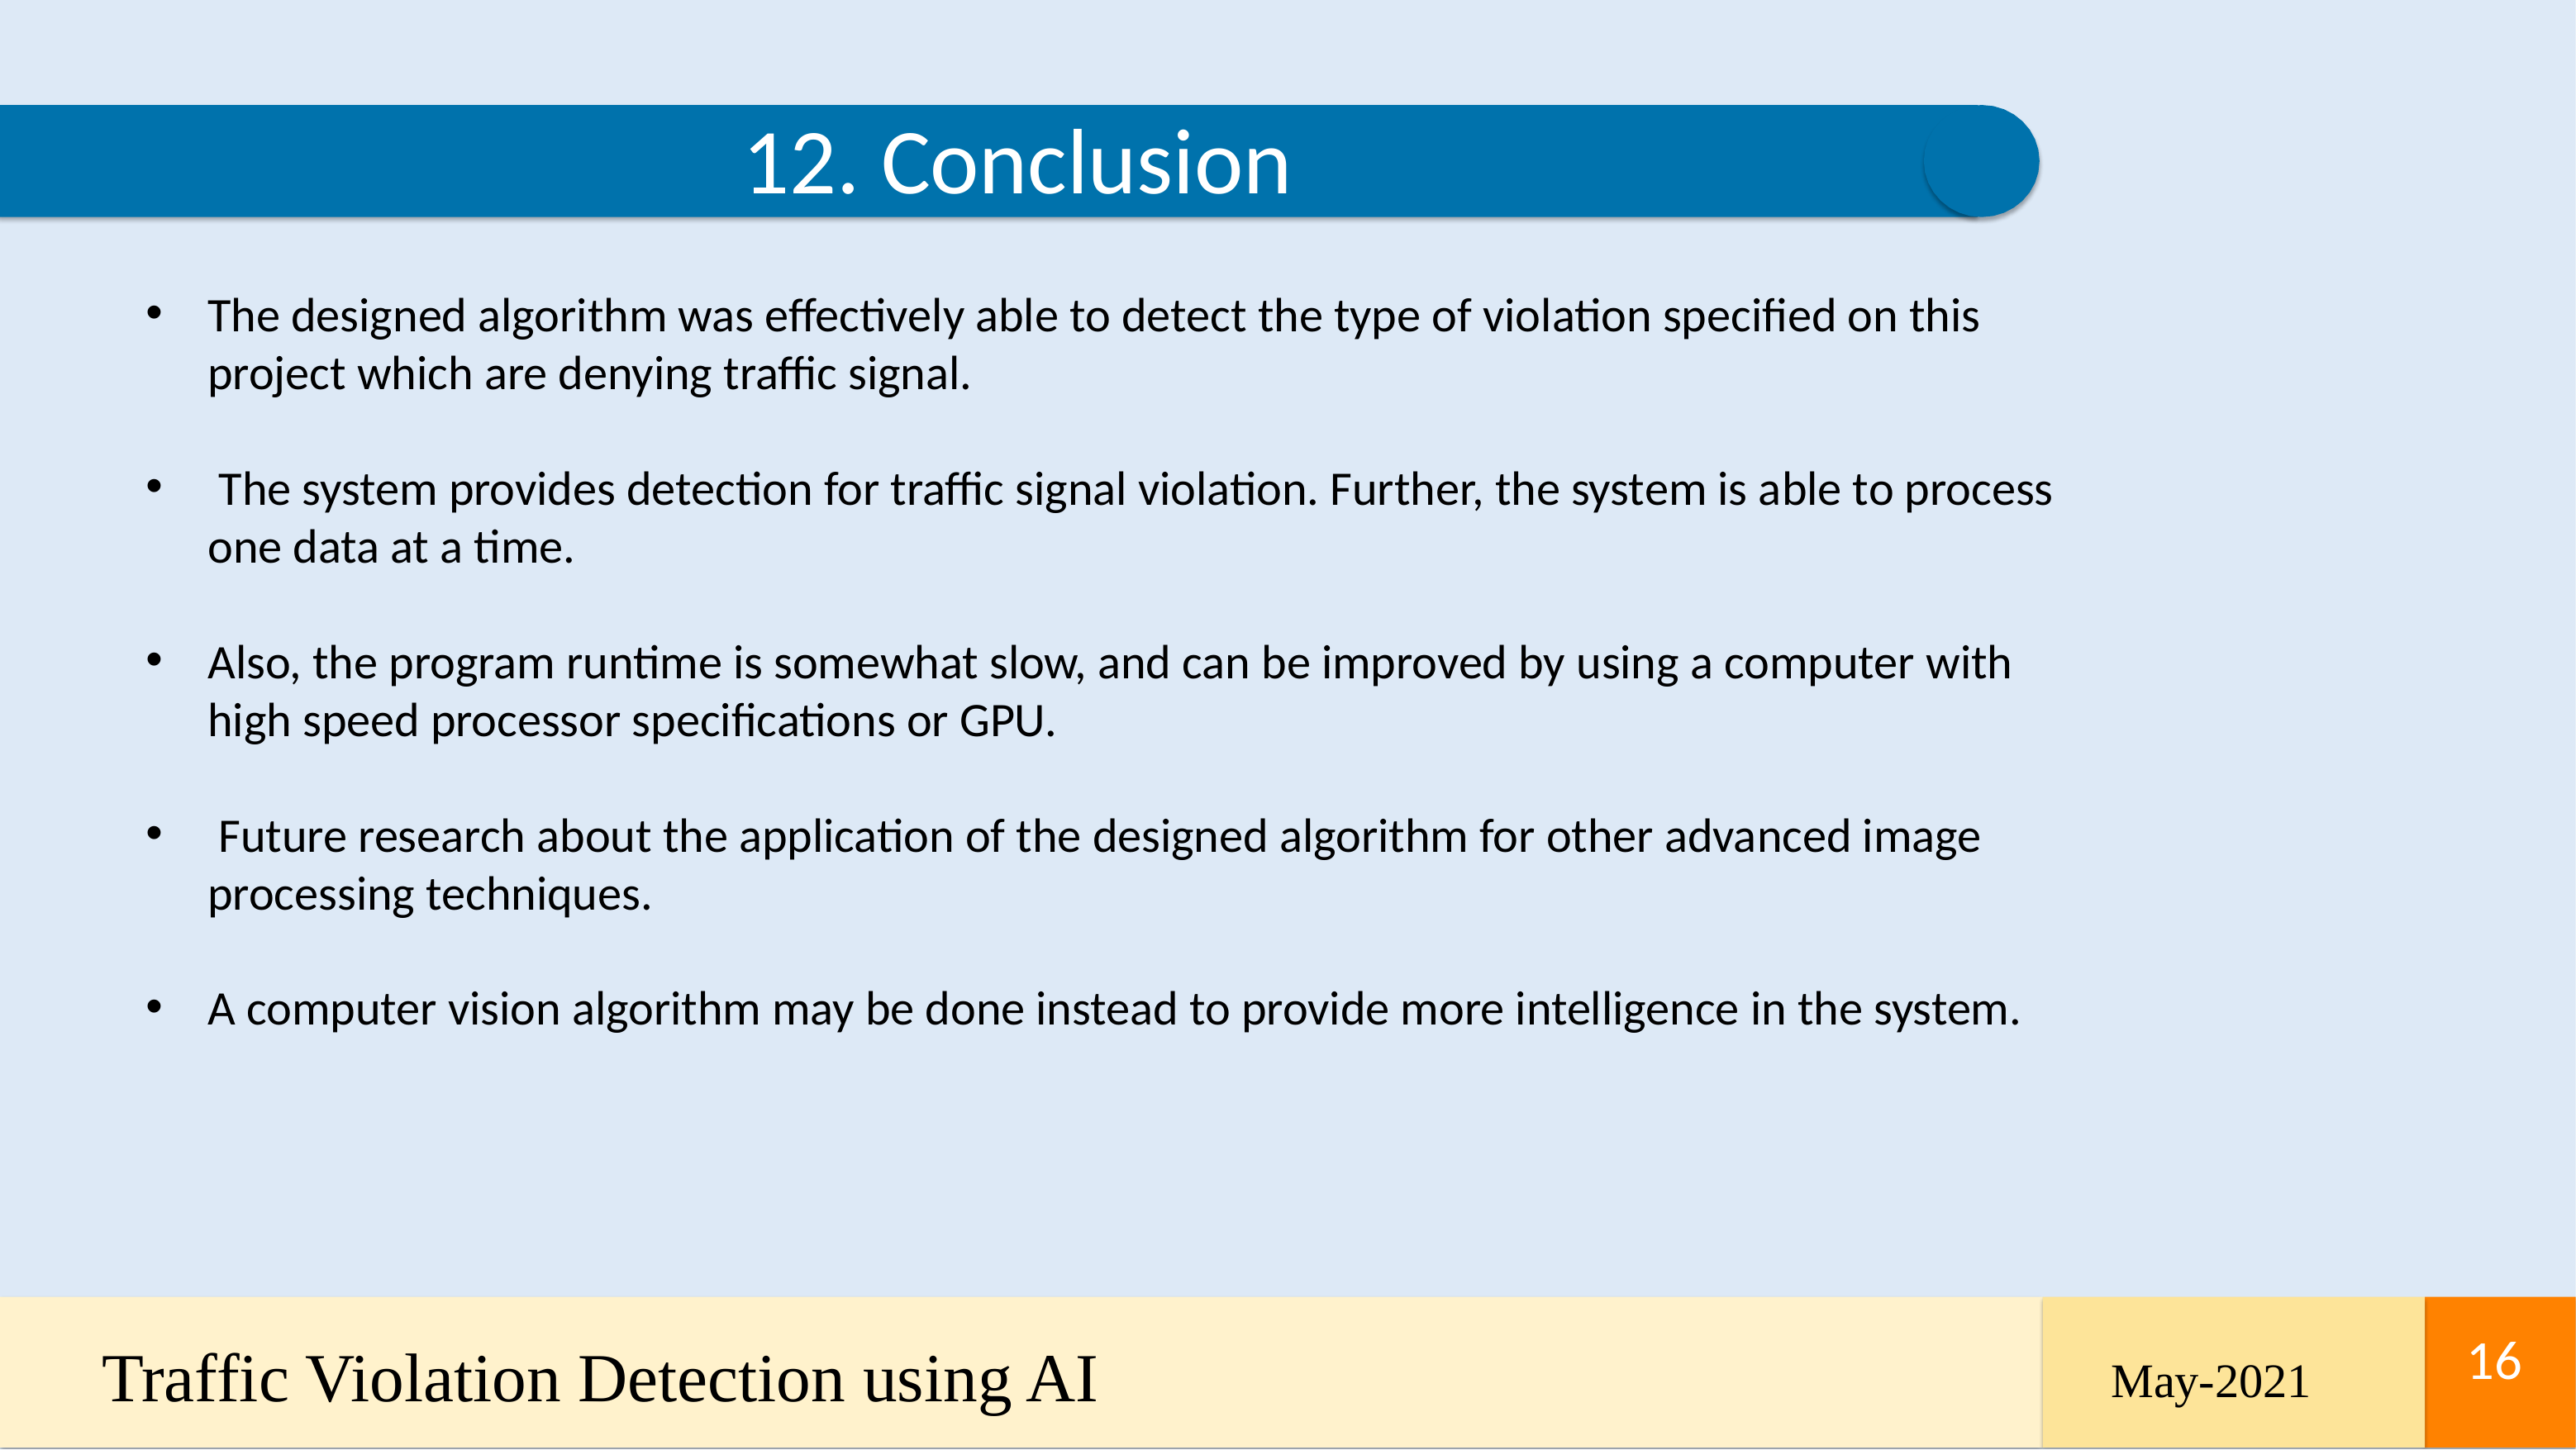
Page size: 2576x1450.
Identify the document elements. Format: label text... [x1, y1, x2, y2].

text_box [1917, 102, 2046, 227]
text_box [0, 102, 1984, 938]
text_box The designed algorithm was effectively able to detect the type of violation specified on this project which are denying traffic signal. The system provides detection for traffic signal violation. Further, the system is able to process one data at a time. Also, the program runtime is somewhat slow, and can be improved by using a computer with high speed processor specifications or GPU. Future research about the application of the designed algorithm for other advanced image processing techniques. A computer vision algorithm may be done instead to provide more intelligence in the system. [145, 281, 2092, 1242]
picture [0, 1294, 2576, 1449]
text_box 16 [2461, 1336, 2549, 1391]
footer May-2021 [2109, 1352, 2314, 1450]
slide_number Traffic Violation Detection using AI [100, 1332, 2001, 1450]
